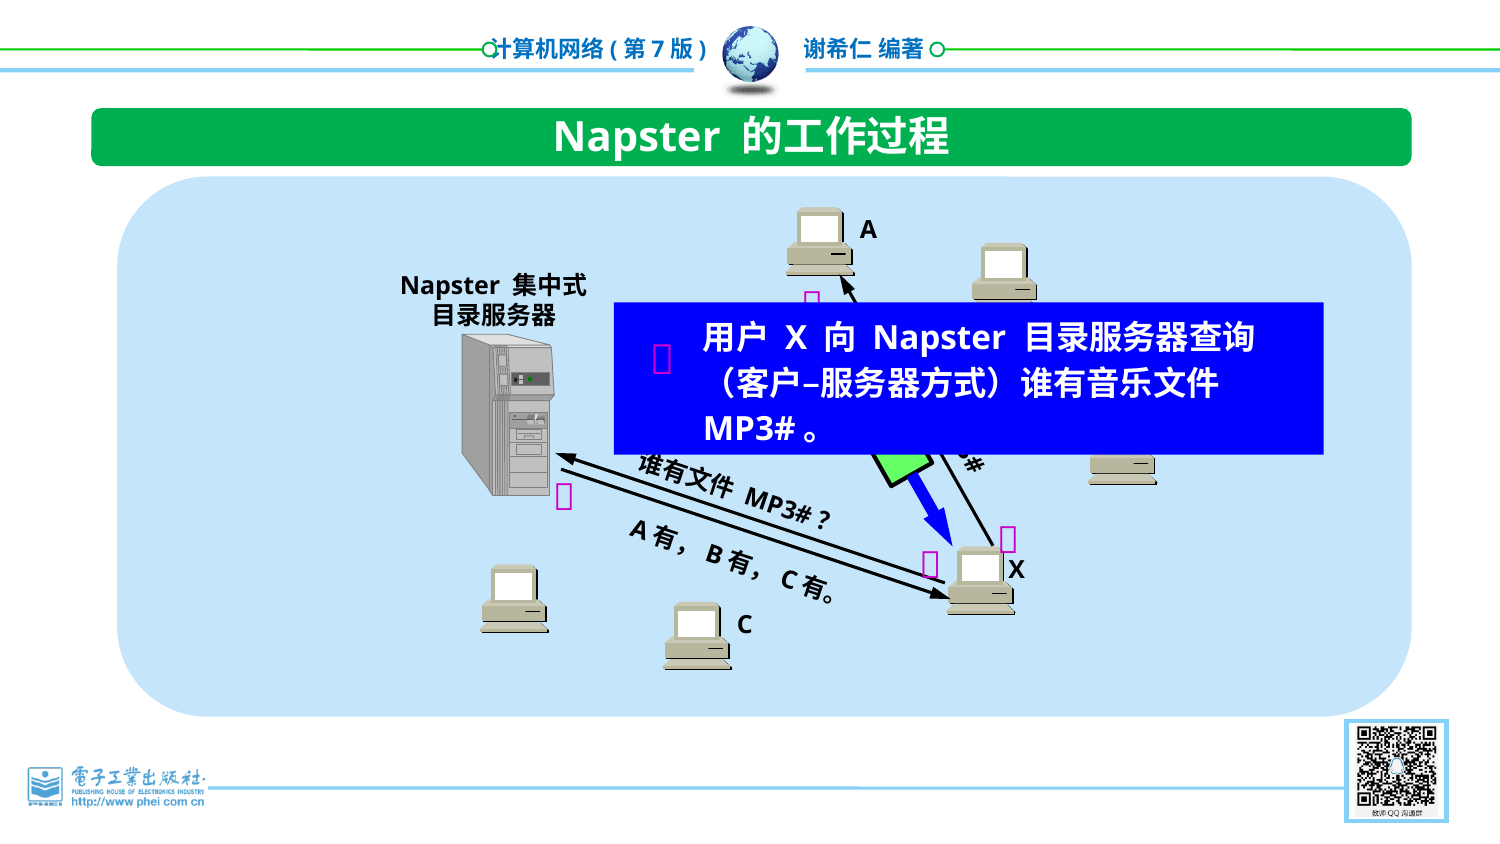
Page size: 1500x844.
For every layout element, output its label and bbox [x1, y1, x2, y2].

text_box [91, 102, 1412, 168]
picture [478, 563, 551, 635]
picture [784, 206, 857, 277]
picture [969, 241, 1041, 302]
picture [945, 545, 1017, 616]
picture [661, 600, 734, 672]
picture [23, 764, 208, 809]
text_box [115, 174, 1414, 719]
picture [1087, 415, 1159, 486]
picture [720, 24, 780, 100]
picture [1355, 724, 1438, 817]
